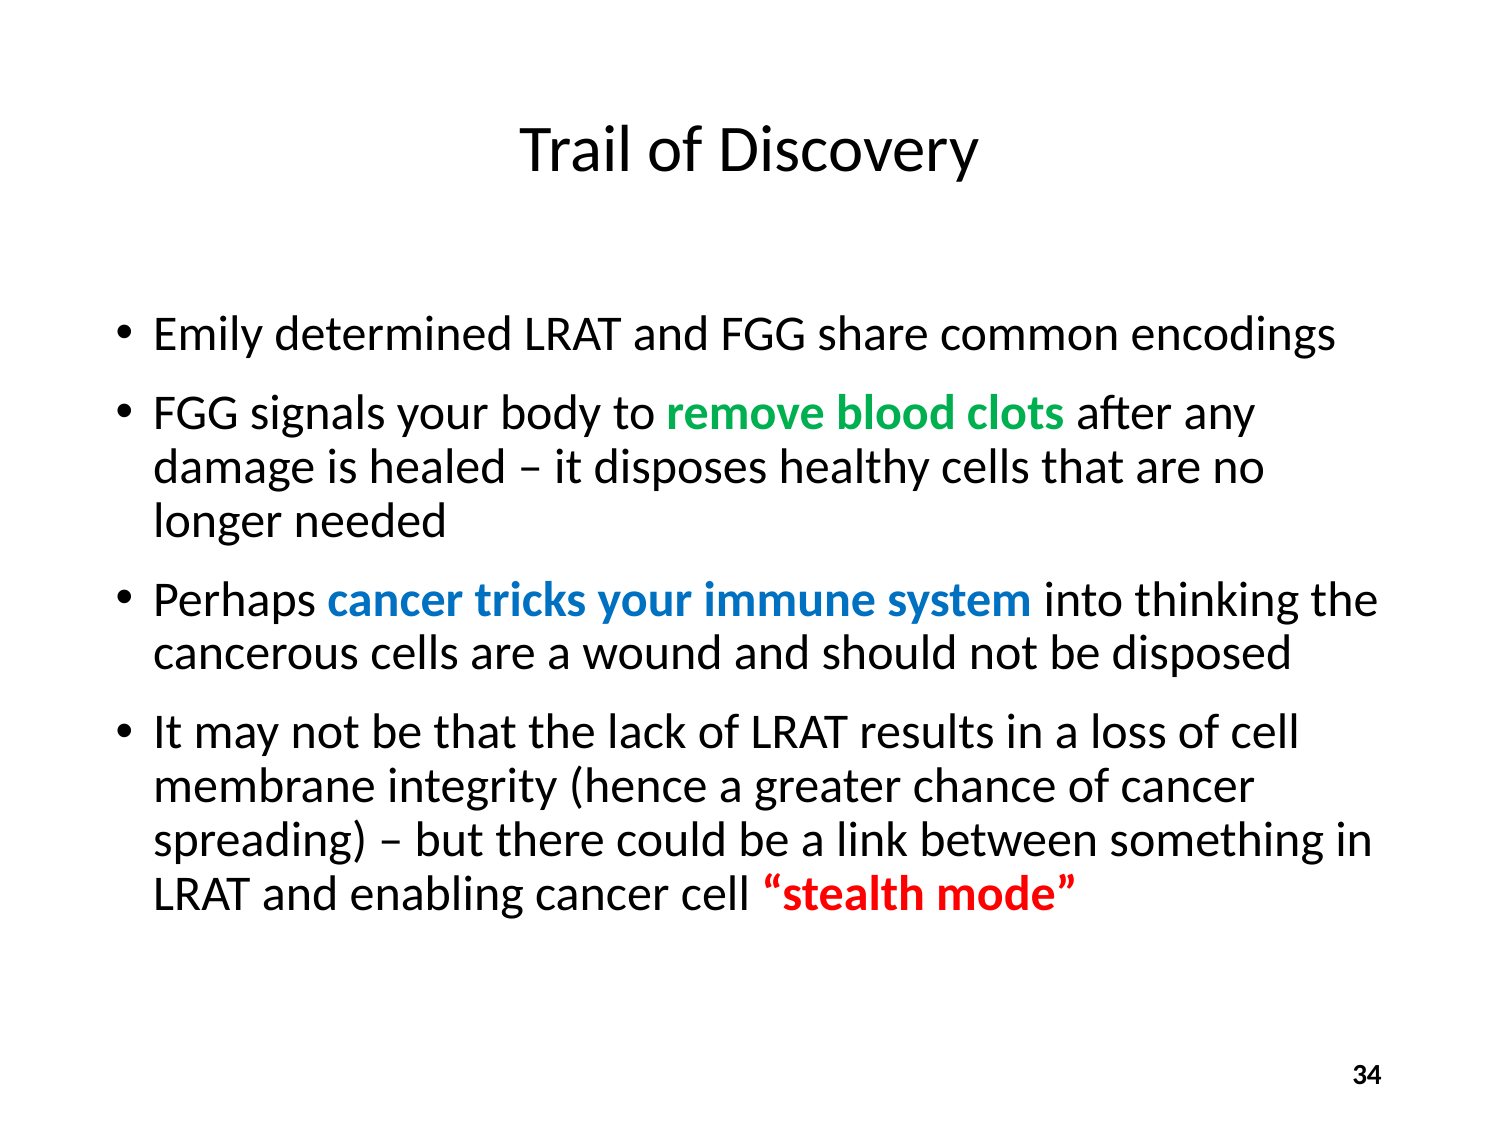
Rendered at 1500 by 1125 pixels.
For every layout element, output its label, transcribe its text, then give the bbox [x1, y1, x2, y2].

title Trail of Discovery [103, 59, 1397, 241]
slide_number 34 [1059, 1042, 1397, 1103]
list Emily determined LRAT and FGG share common encodings FGG signals your body to remove blood clots after any damage is healed – it disposes healthy cells that are no longer needed Perhaps cancer tricks your immune system into thinking the cancerous cells are a wound and should not be disposed It may not be that the lack of LRAT results in a loss of cell membrane integrity (hence a greater chance of cancer spreading) – but there could be a link between something in LRAT and enabling cancer cell “stealth mode” [100, 299, 1415, 1094]
